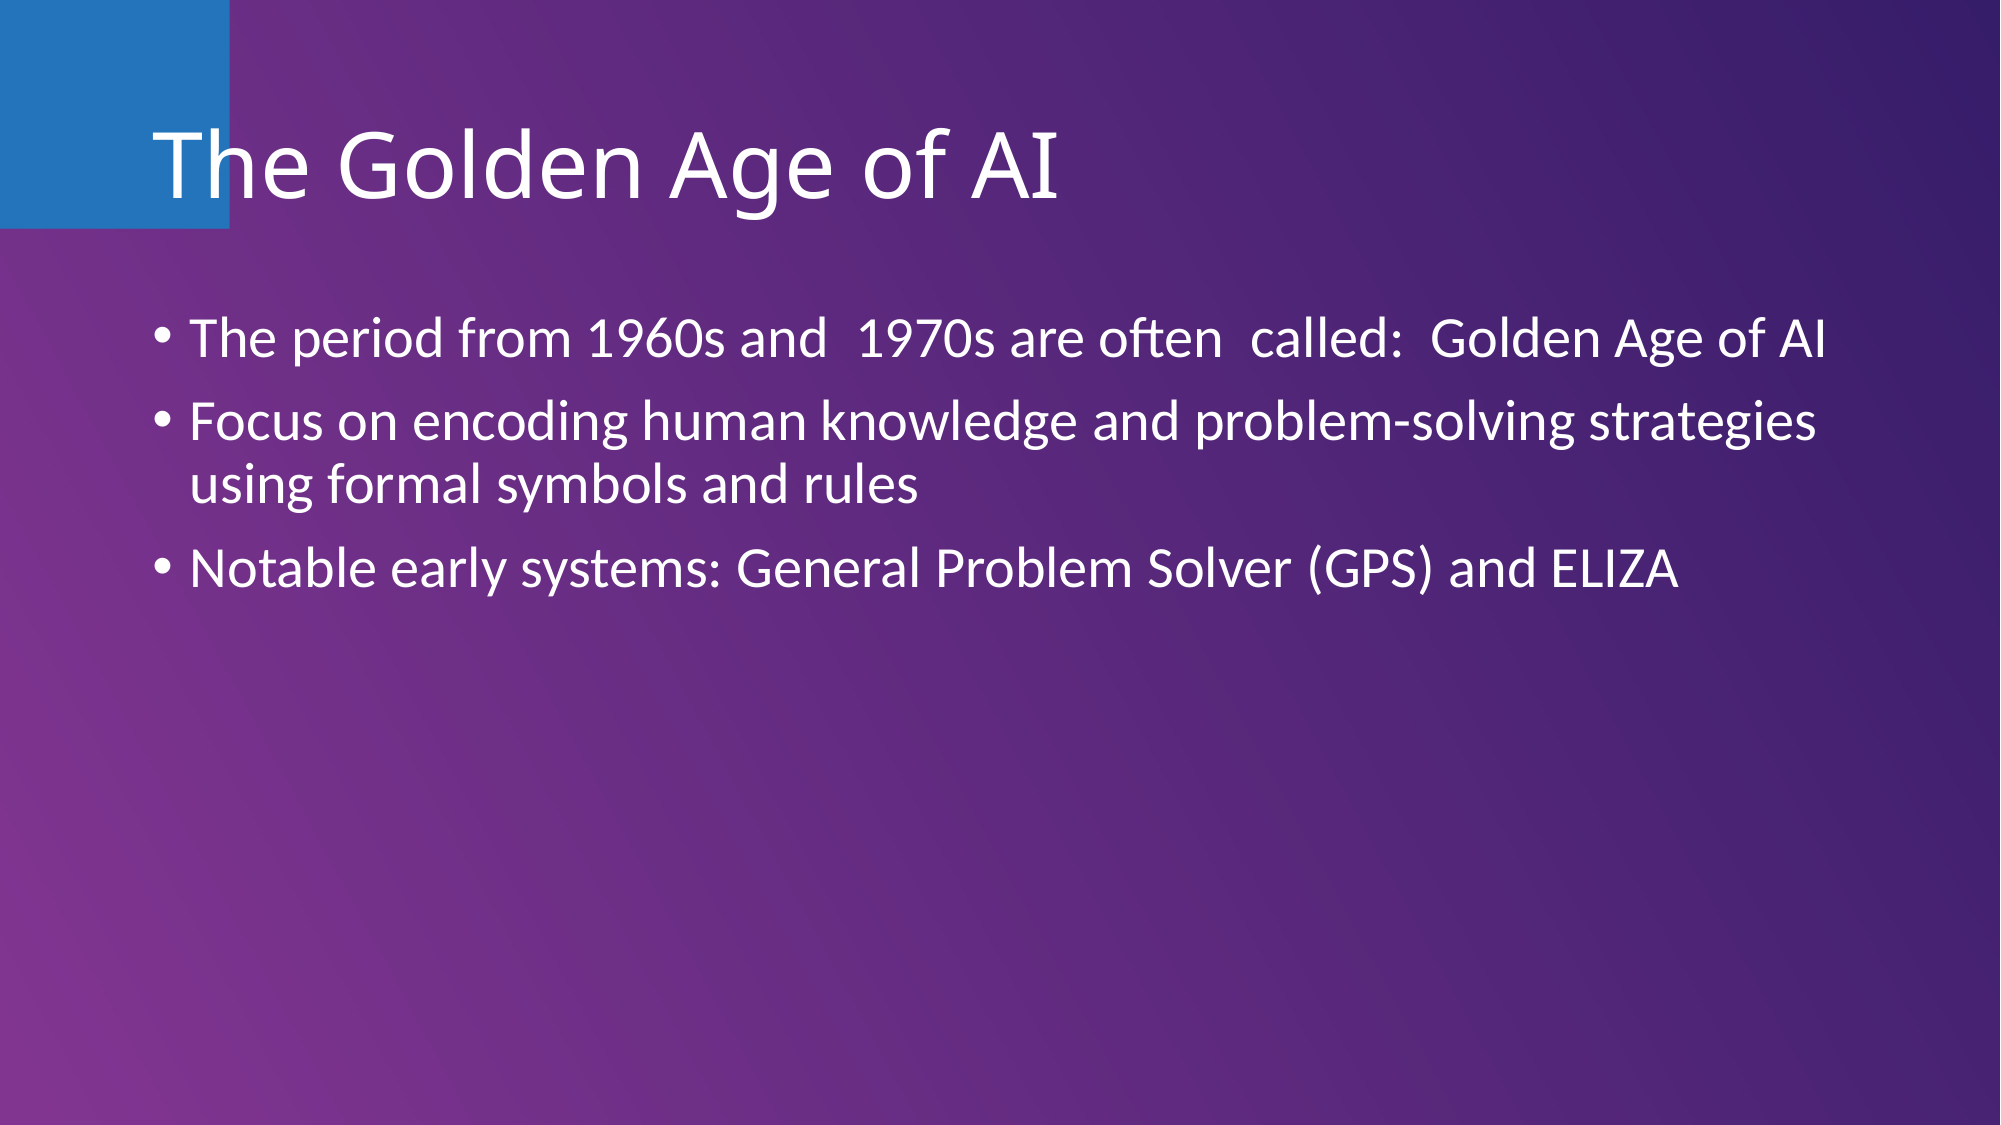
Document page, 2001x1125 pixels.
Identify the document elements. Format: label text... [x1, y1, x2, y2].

picture [0, 0, 2000, 1125]
title The Golden Age of AI [137, 59, 1863, 278]
list The period from 1960s and 1970s are often called: Golden Age of AI Focus on encoding human knowledge and problem-solving strategies using formal symbols and rules Notable early systems: General Problem Solver (GPS) and ELIZA [137, 299, 1863, 1014]
